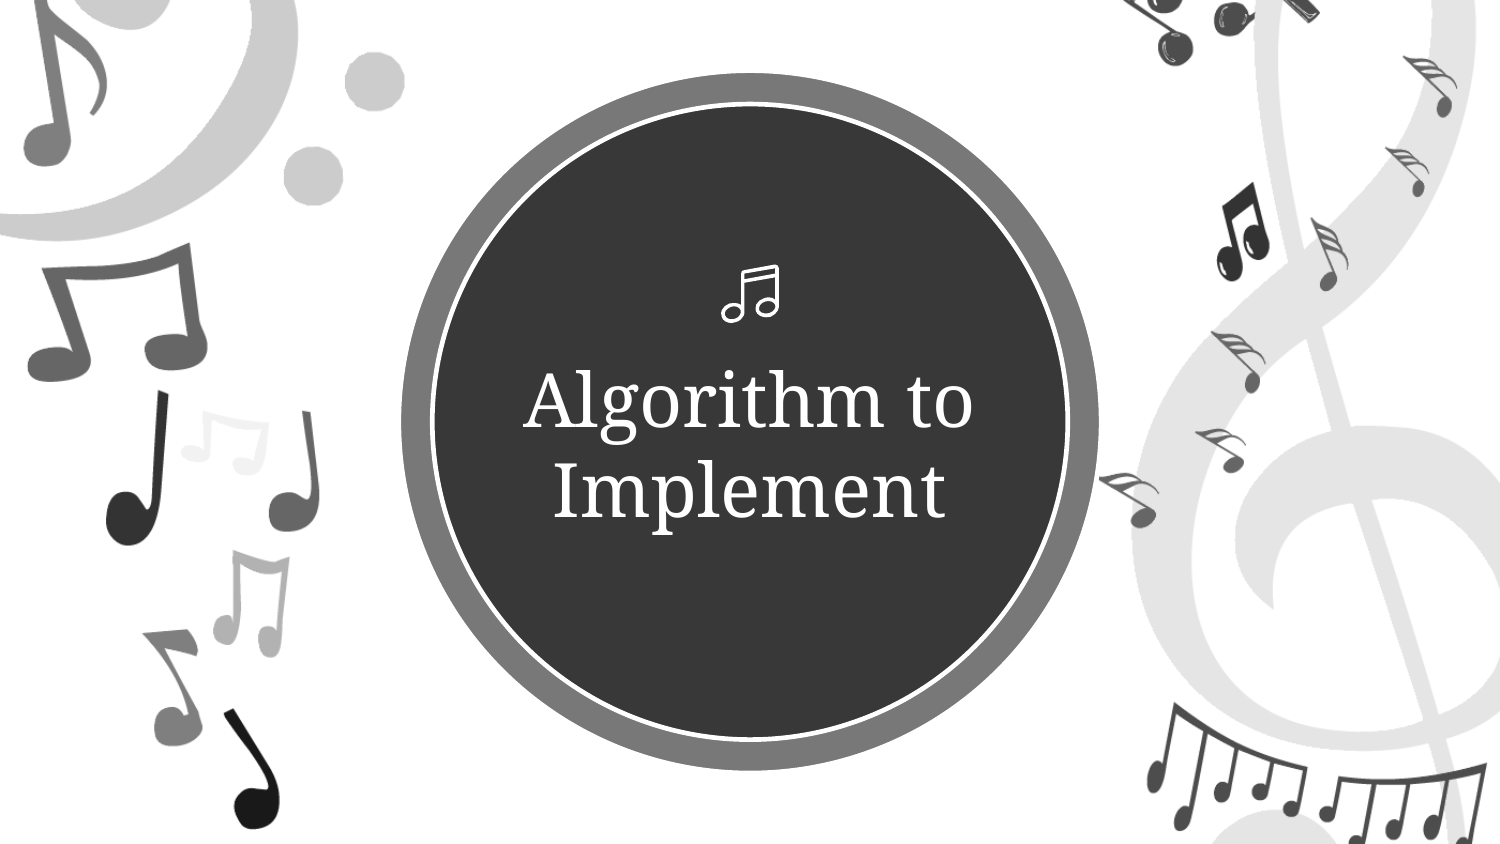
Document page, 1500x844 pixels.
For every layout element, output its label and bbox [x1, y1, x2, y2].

picture [0, 0, 1500, 844]
text_box [398, 70, 1102, 774]
